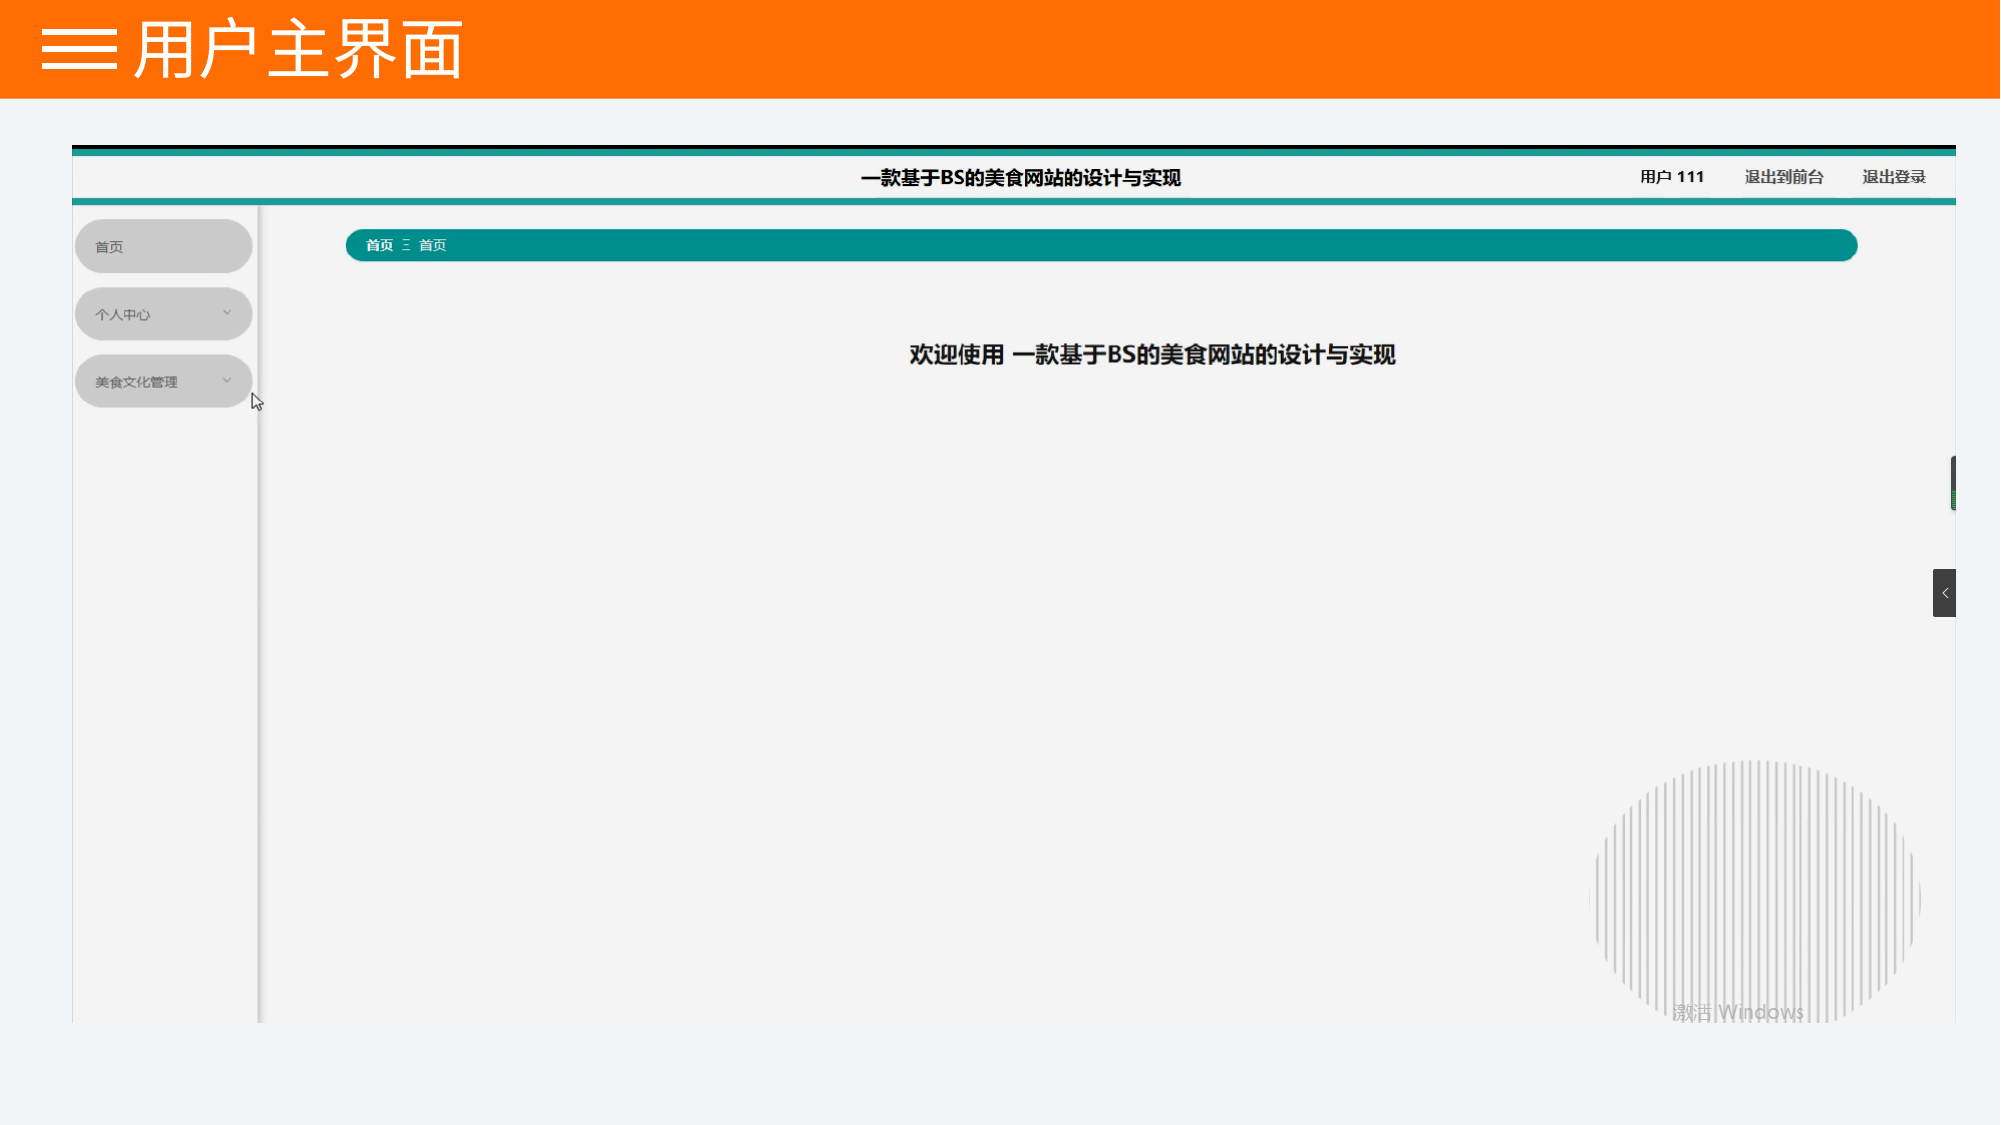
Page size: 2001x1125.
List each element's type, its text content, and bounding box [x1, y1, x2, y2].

text_box 用户主界面 [117, 0, 813, 95]
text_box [42, 32, 118, 67]
picture [72, 145, 1956, 1023]
text_box [0, 0, 2000, 100]
